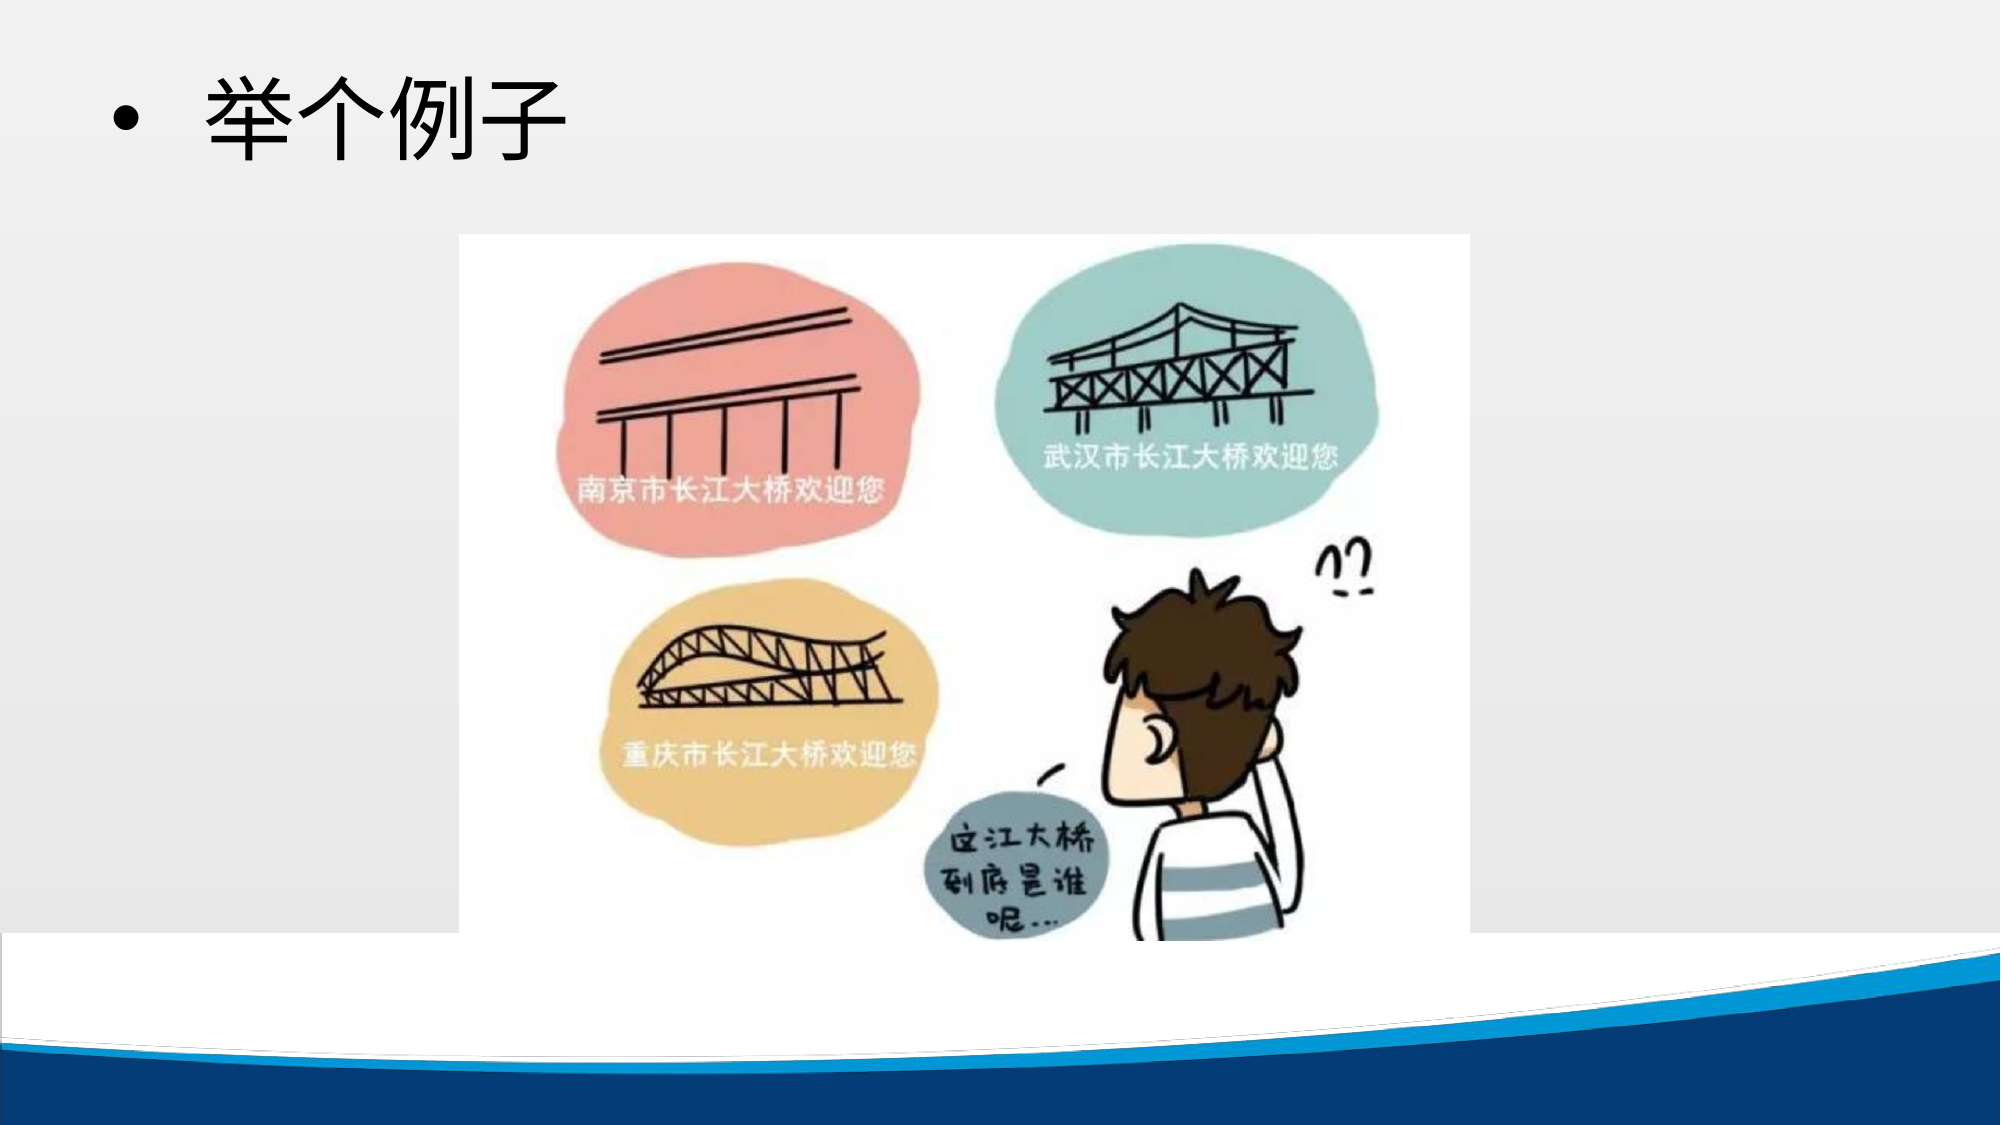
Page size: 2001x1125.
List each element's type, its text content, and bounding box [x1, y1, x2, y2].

text_box 举个例子 [95, 54, 1700, 319]
picture [0, 980, 2000, 1125]
picture [0, 234, 2000, 1063]
